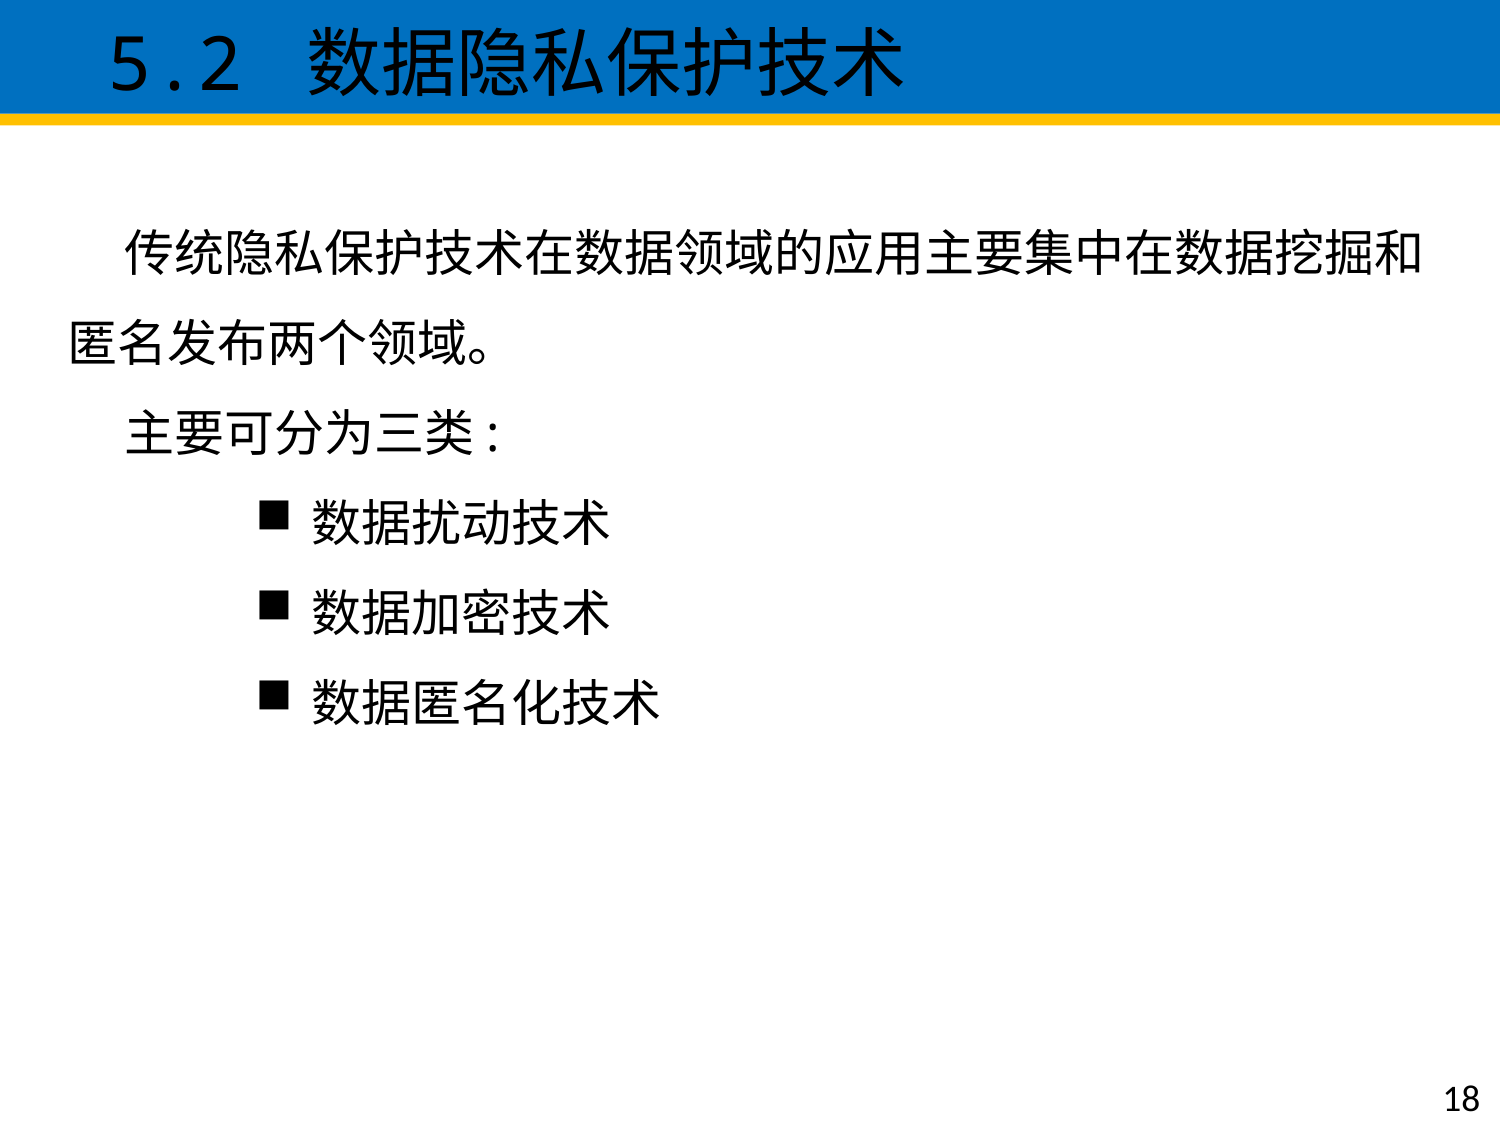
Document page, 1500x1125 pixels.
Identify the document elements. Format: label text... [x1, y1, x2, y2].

text_box 18 [1427, 1066, 1499, 1125]
text_box 传统隐私保护技术在数据领域的应用主要集中在数据挖掘和匿名发布两个领域。 主要可分为三类: 数据扰动技术 数据加密技术 数据匿名化技术 [53, 184, 1471, 740]
title 5.2 数据隐私保护技术 [0, 0, 1500, 114]
